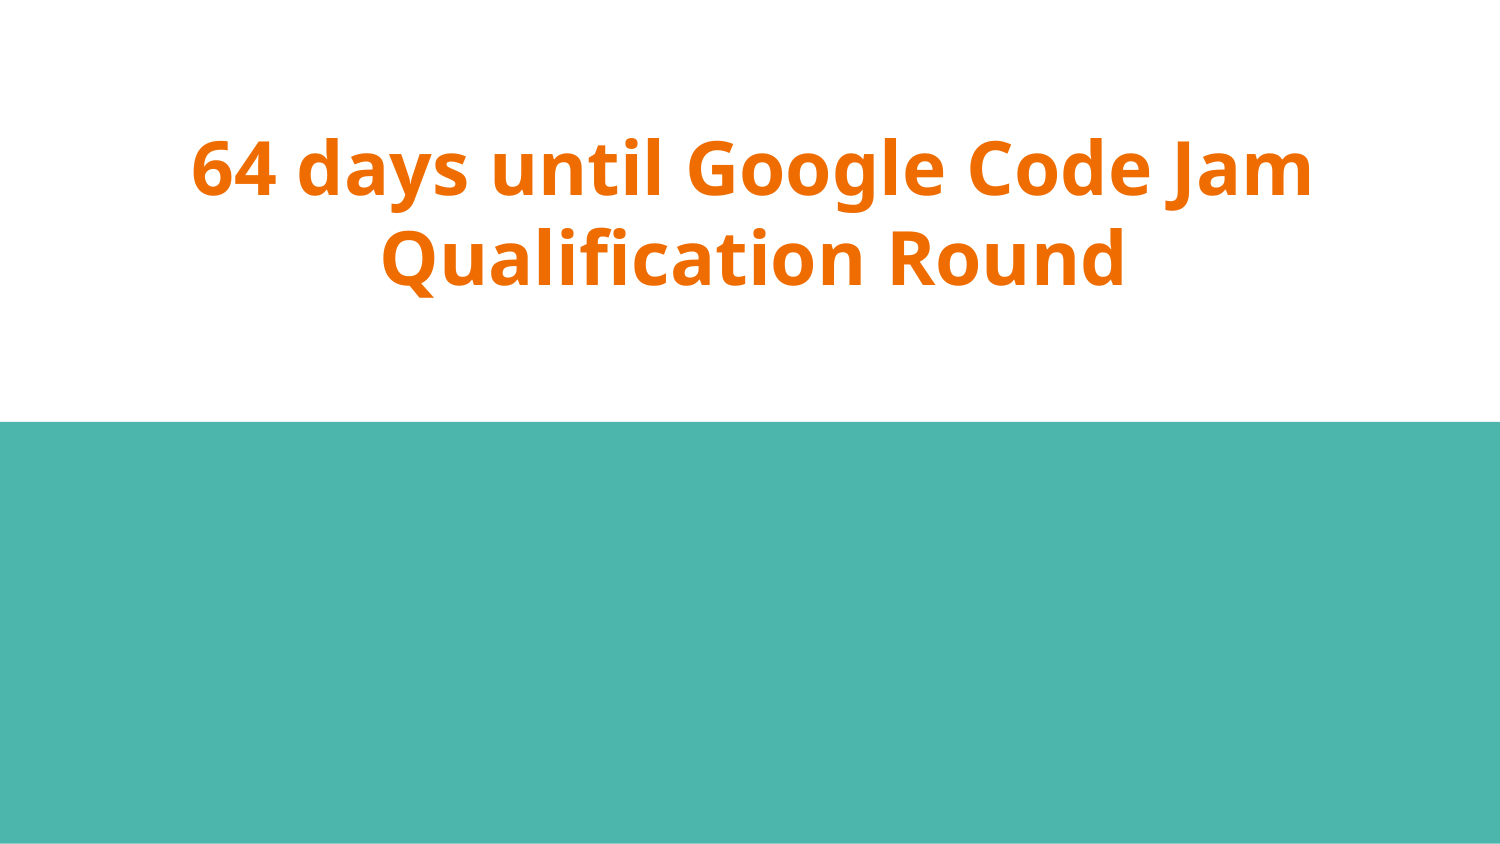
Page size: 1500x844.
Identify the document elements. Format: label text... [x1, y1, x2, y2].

title 64 days until Google Code Jam Qualification Round [51, 133, 1458, 289]
